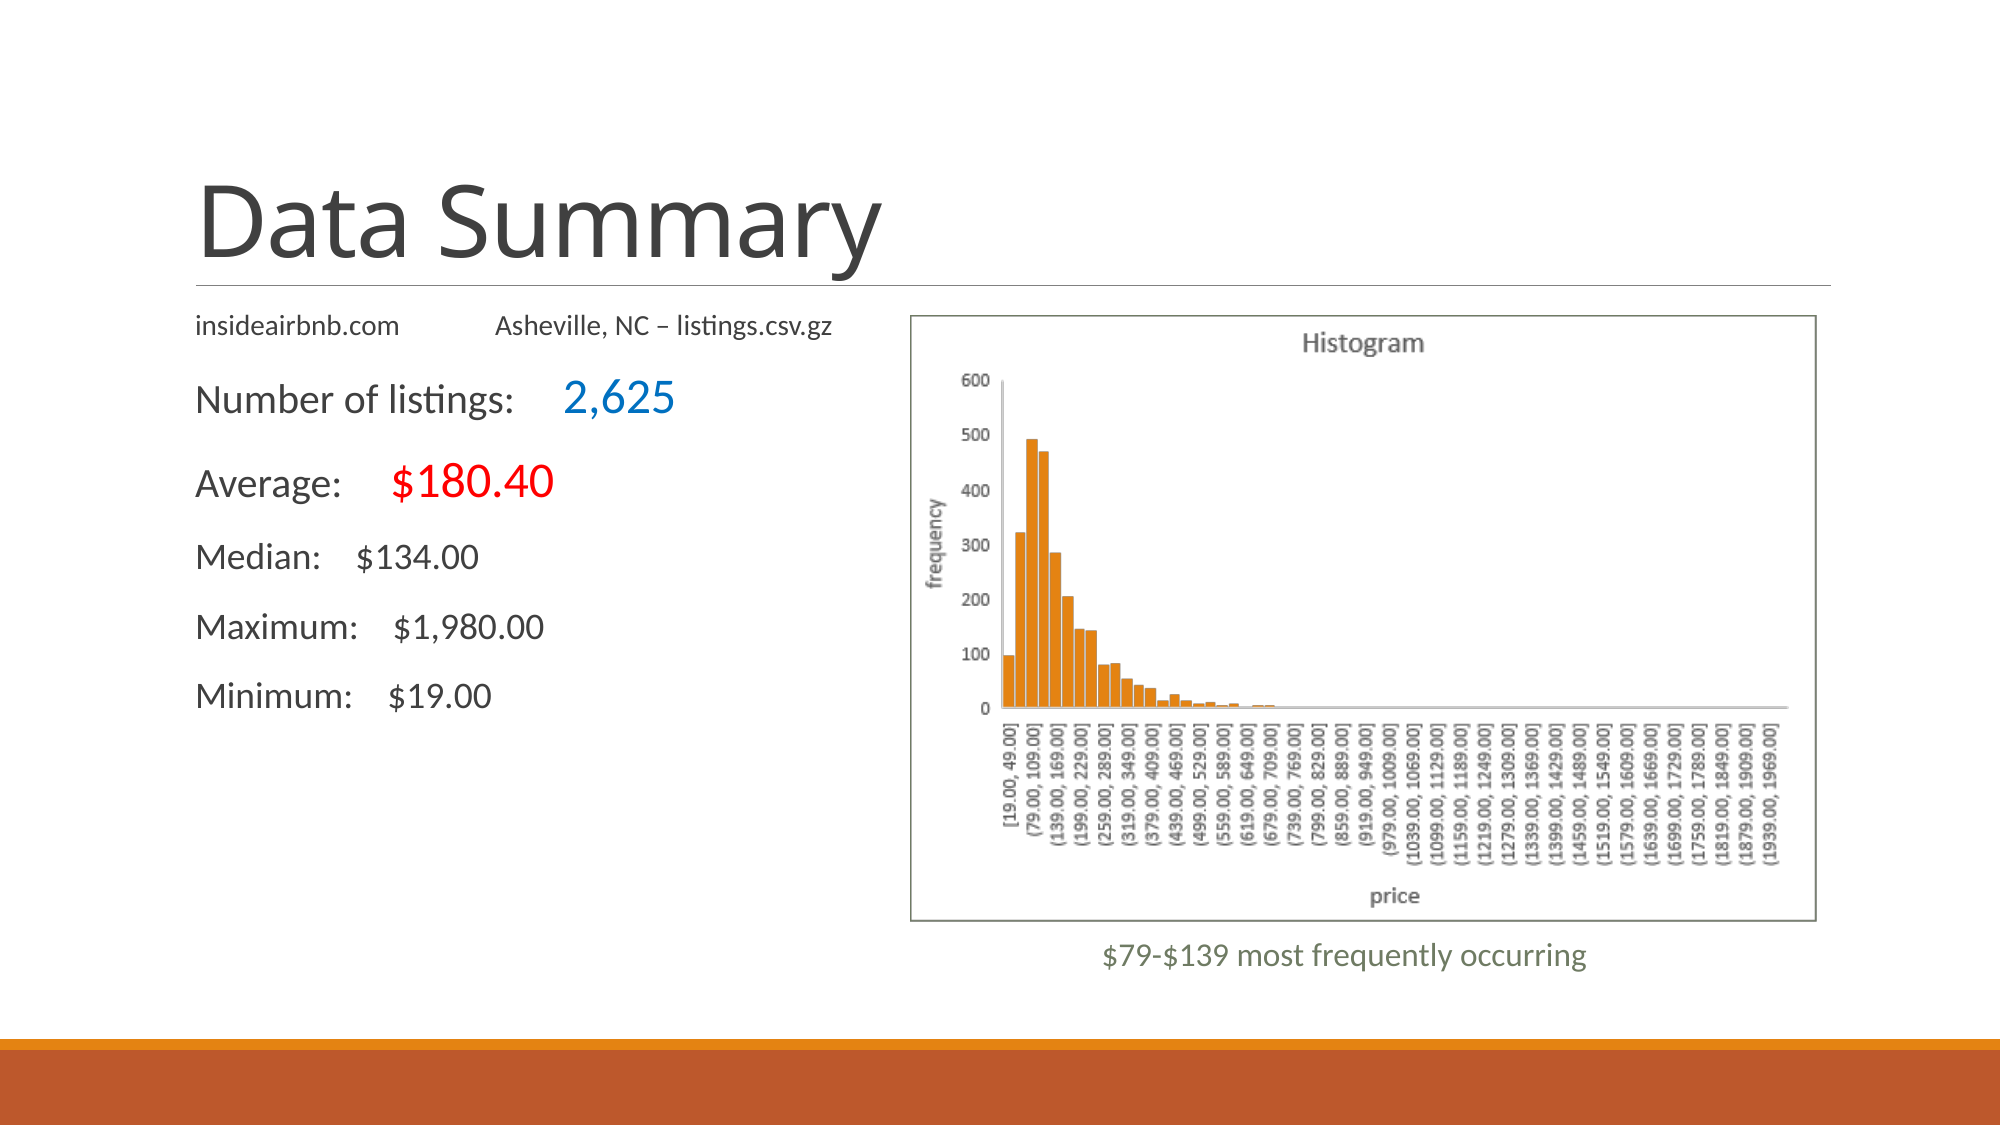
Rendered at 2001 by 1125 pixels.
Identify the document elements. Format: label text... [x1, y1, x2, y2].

title Data Summary [180, 47, 1830, 285]
list insideairbnb.com Asheville, NC – listings.csv.gz Number of listings: 2,625 Average: $180.40 Median: $134.00 Maximum: $1,980.00 Minimum: $19.00 [180, 302, 1830, 963]
text_box $79-$139 most frequently occurring [1086, 926, 1610, 981]
picture [910, 315, 1820, 925]
